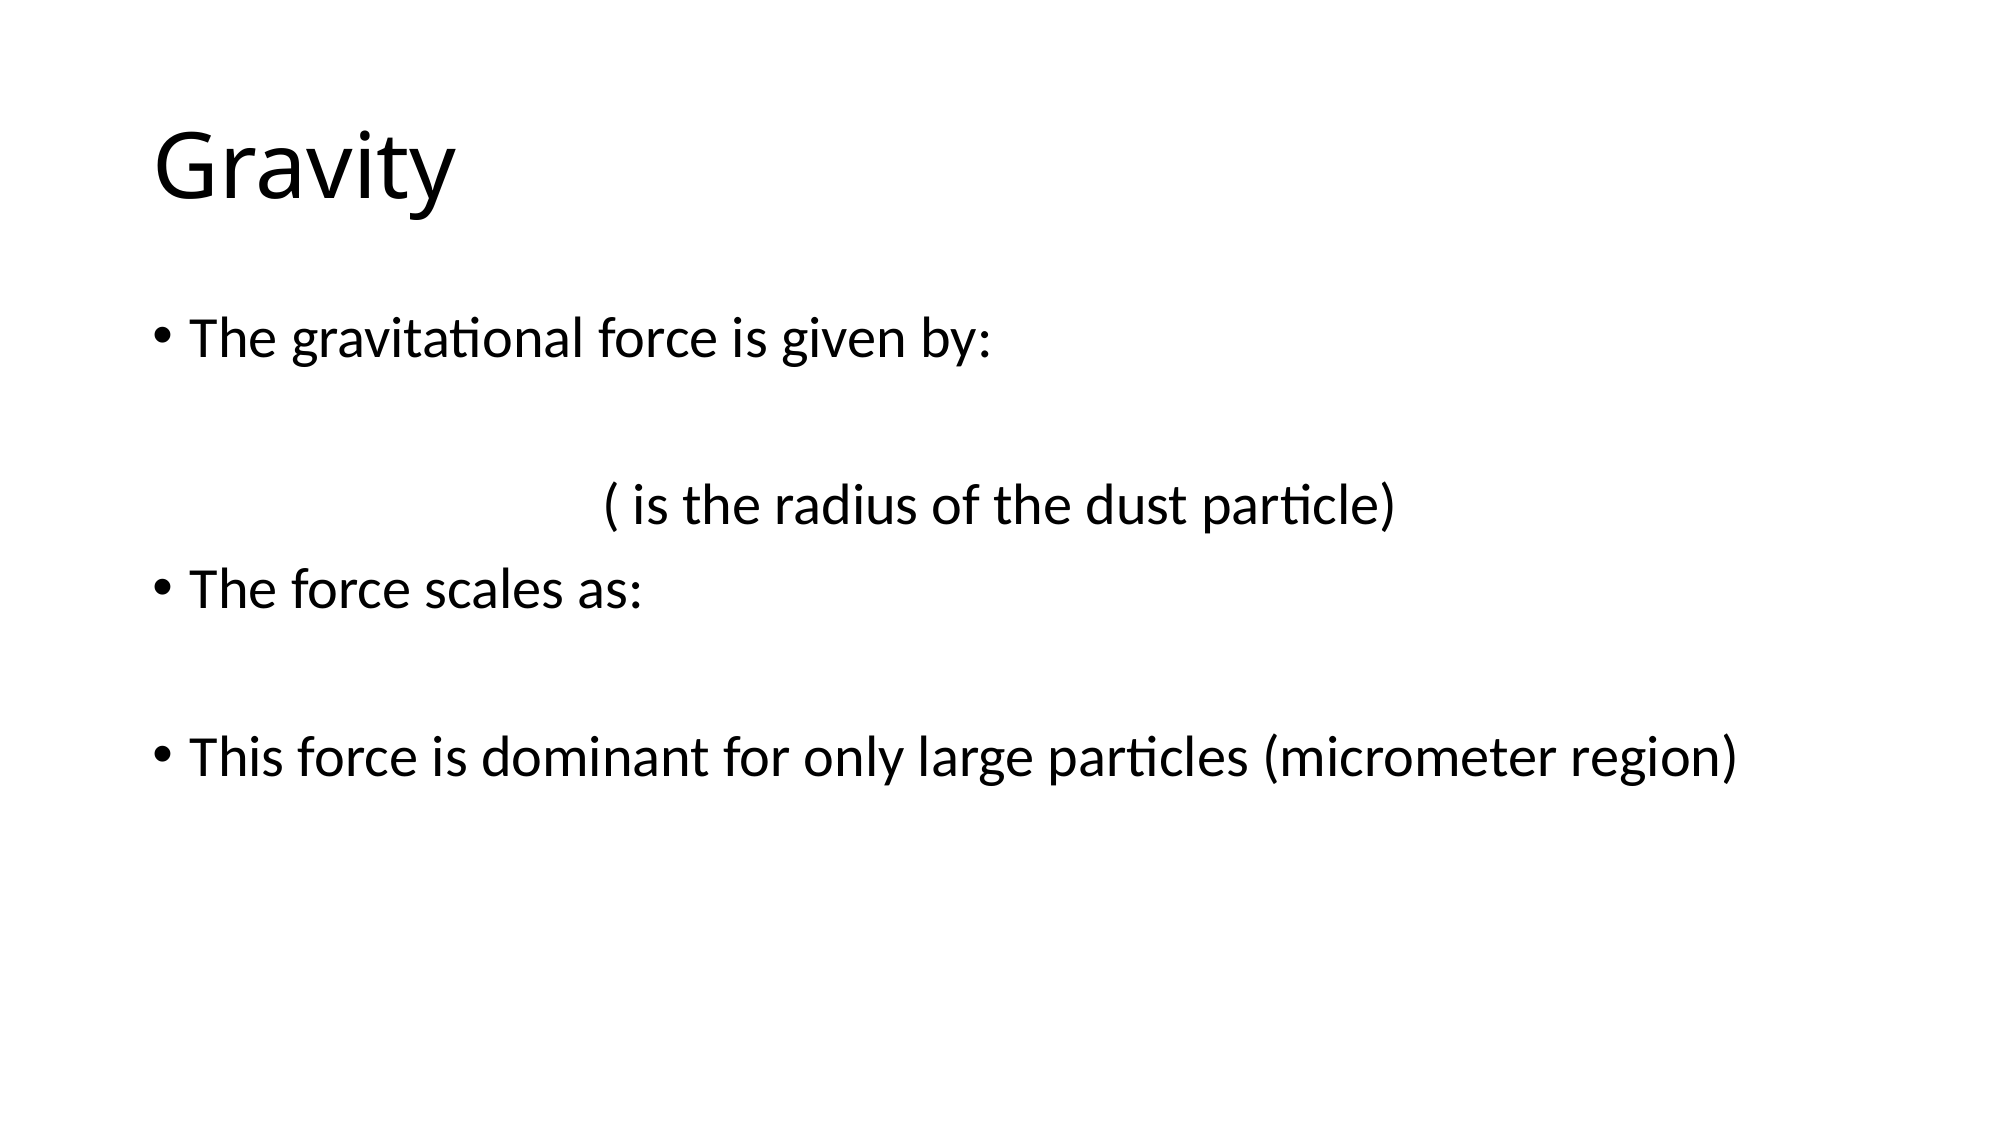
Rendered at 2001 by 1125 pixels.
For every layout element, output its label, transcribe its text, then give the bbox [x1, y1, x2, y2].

title Gravity [137, 59, 1863, 278]
